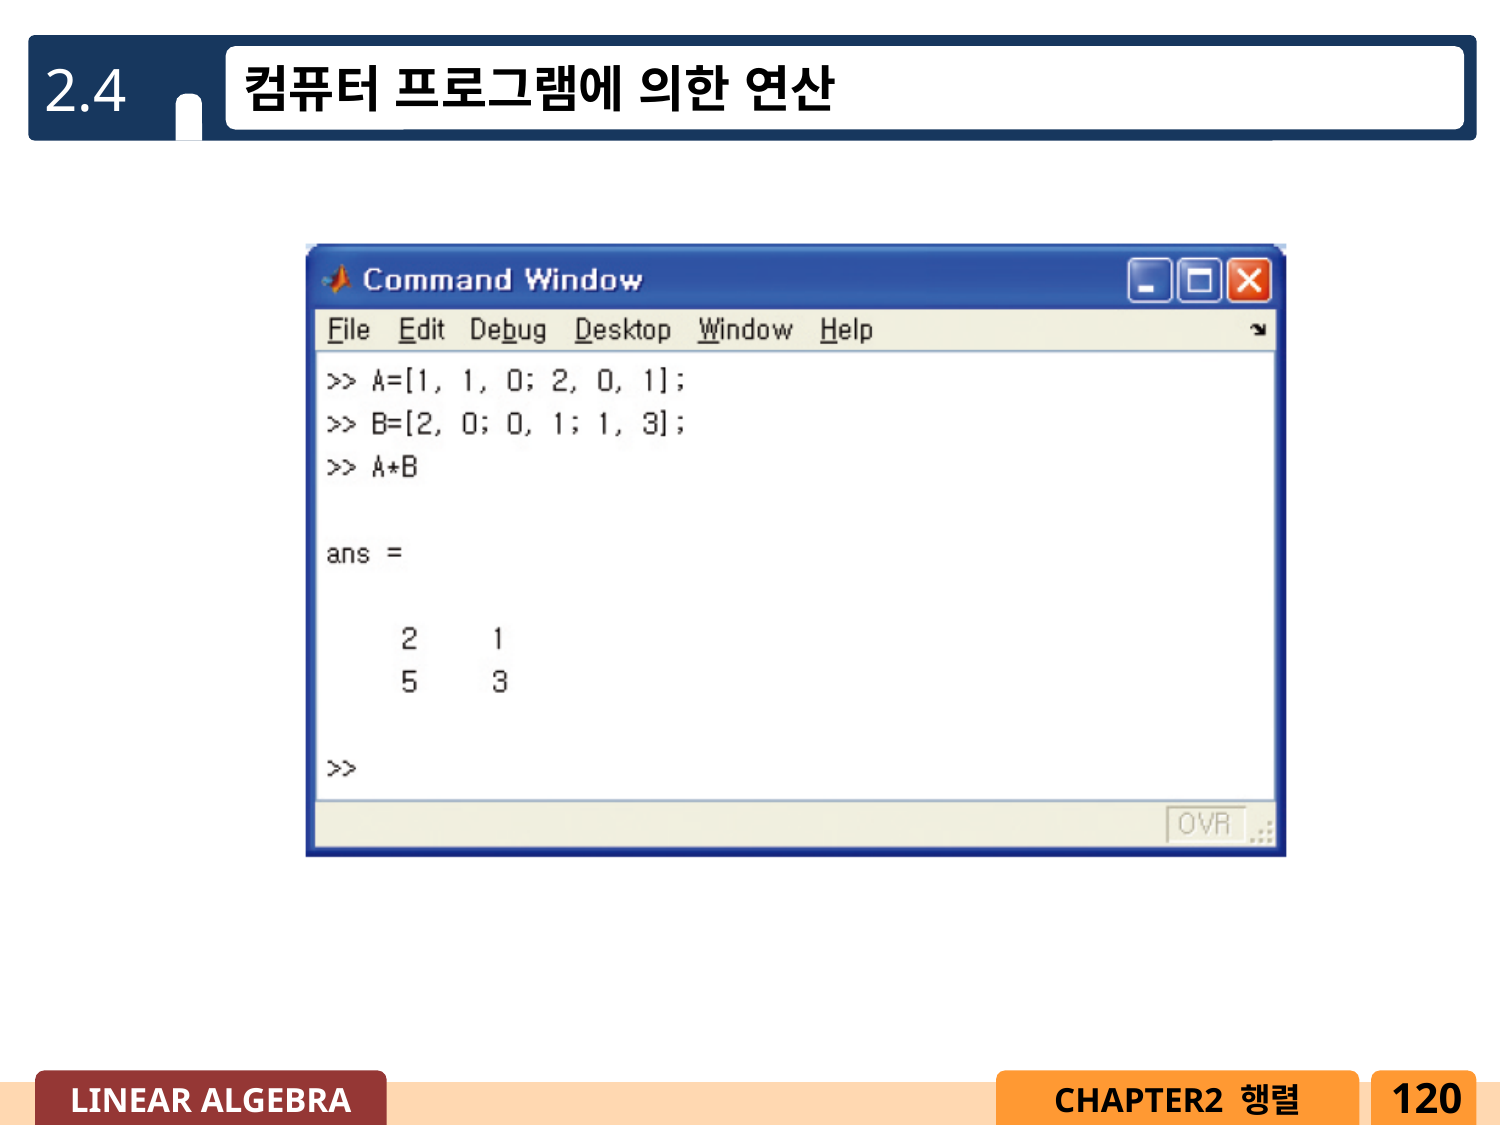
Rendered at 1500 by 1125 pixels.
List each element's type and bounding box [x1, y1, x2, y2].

text_box [28, 34, 1477, 141]
text_box [0, 1070, 1500, 1125]
picture [280, 222, 1310, 876]
